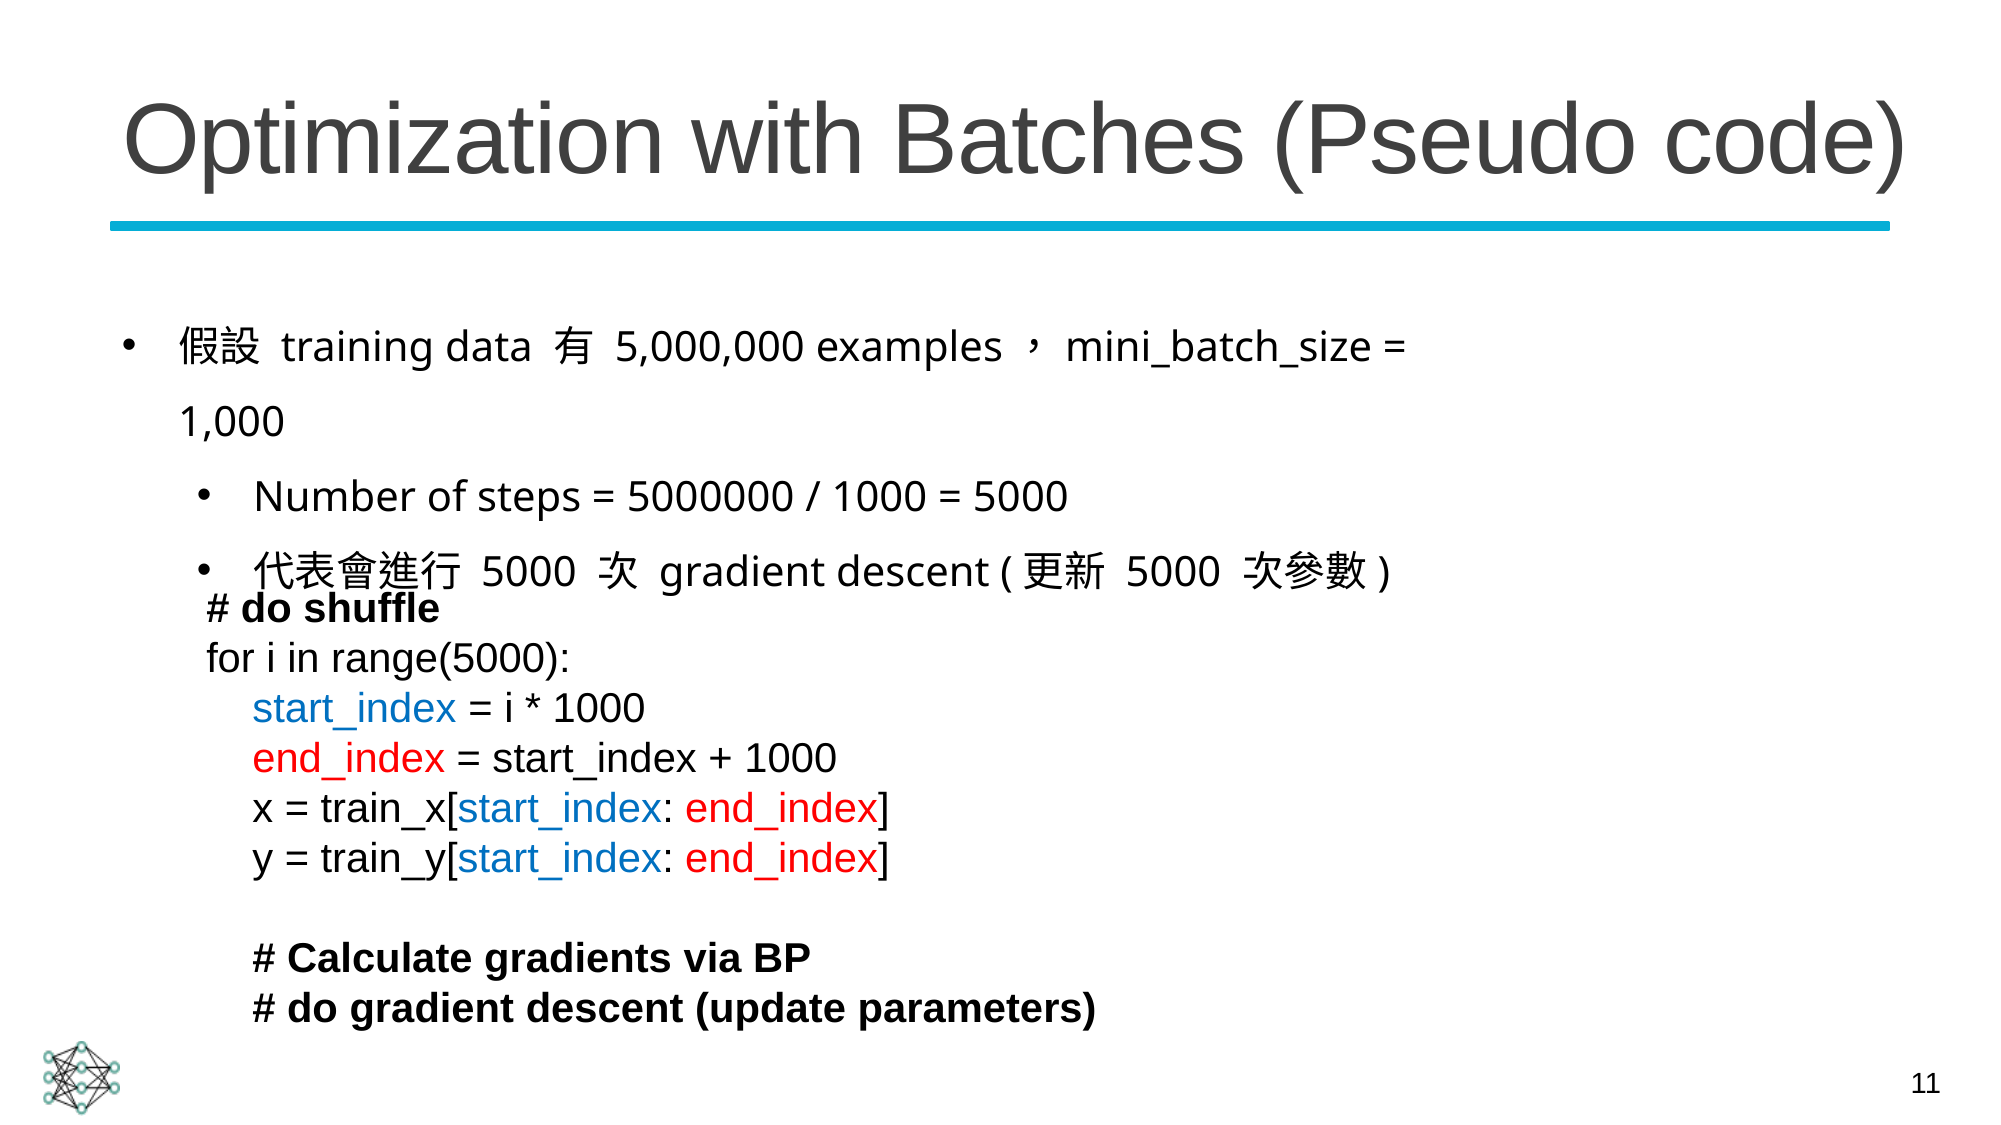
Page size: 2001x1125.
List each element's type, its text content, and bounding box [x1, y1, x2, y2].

slide_number 11 [1740, 1052, 1957, 1113]
title Optimization with Batches (Pseudo code) [107, 58, 1936, 228]
picture [43, 1041, 120, 1116]
text_box 假設 training data 有 5,000,000 examples，mini_batch_size = 1,000 Number of steps = 5000000 / 1000 = 5000 代表會進行 5000 次 gradient descent (更新 5000 次參數) [107, 286, 1536, 602]
text_box # do shuffle for i in range(5000): start_index = i * 1000 end_index = start_index + 1000 x = train_x[start_index: end_index] y = train_y[start_index: end_index] # Calculate gradients via BP # do gradient descent (update parameters) [191, 573, 1141, 1039]
